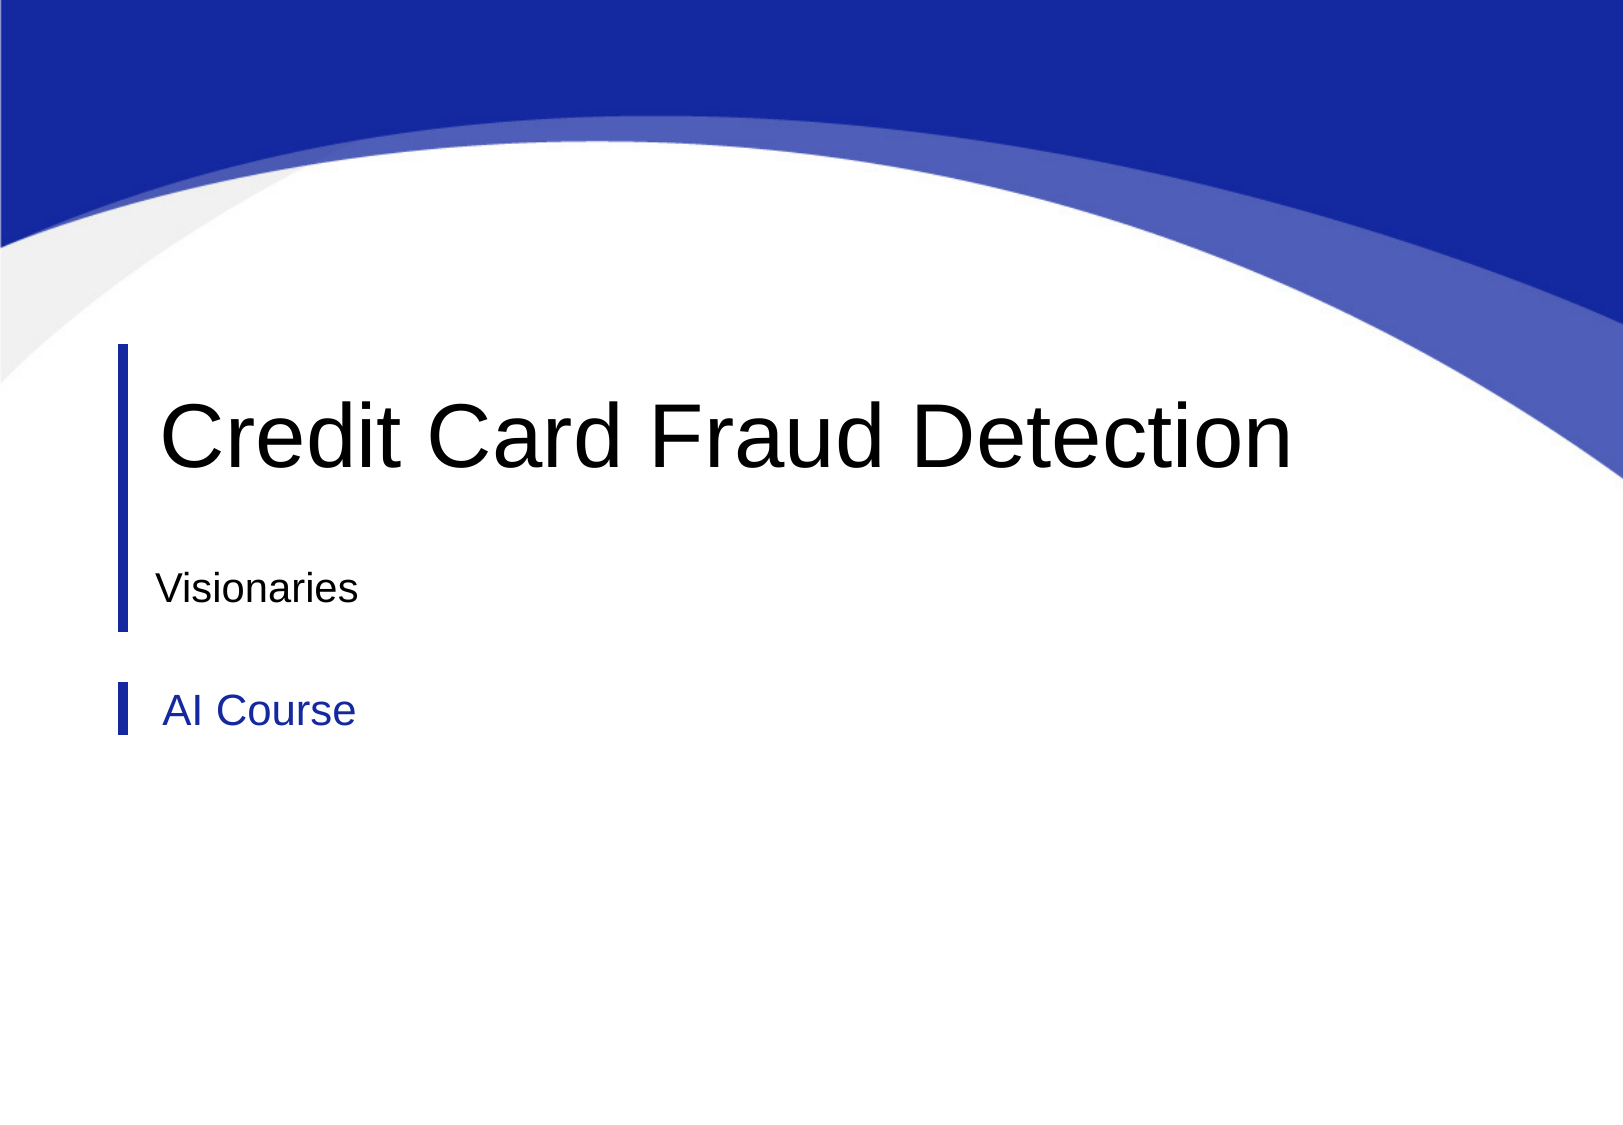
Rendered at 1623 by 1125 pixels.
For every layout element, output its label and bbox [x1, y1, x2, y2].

text_box [162, 681, 595, 736]
text_box [117, 343, 129, 633]
text_box [154, 560, 1055, 612]
text_box [117, 681, 129, 736]
text_box [0, 0, 1623, 1125]
